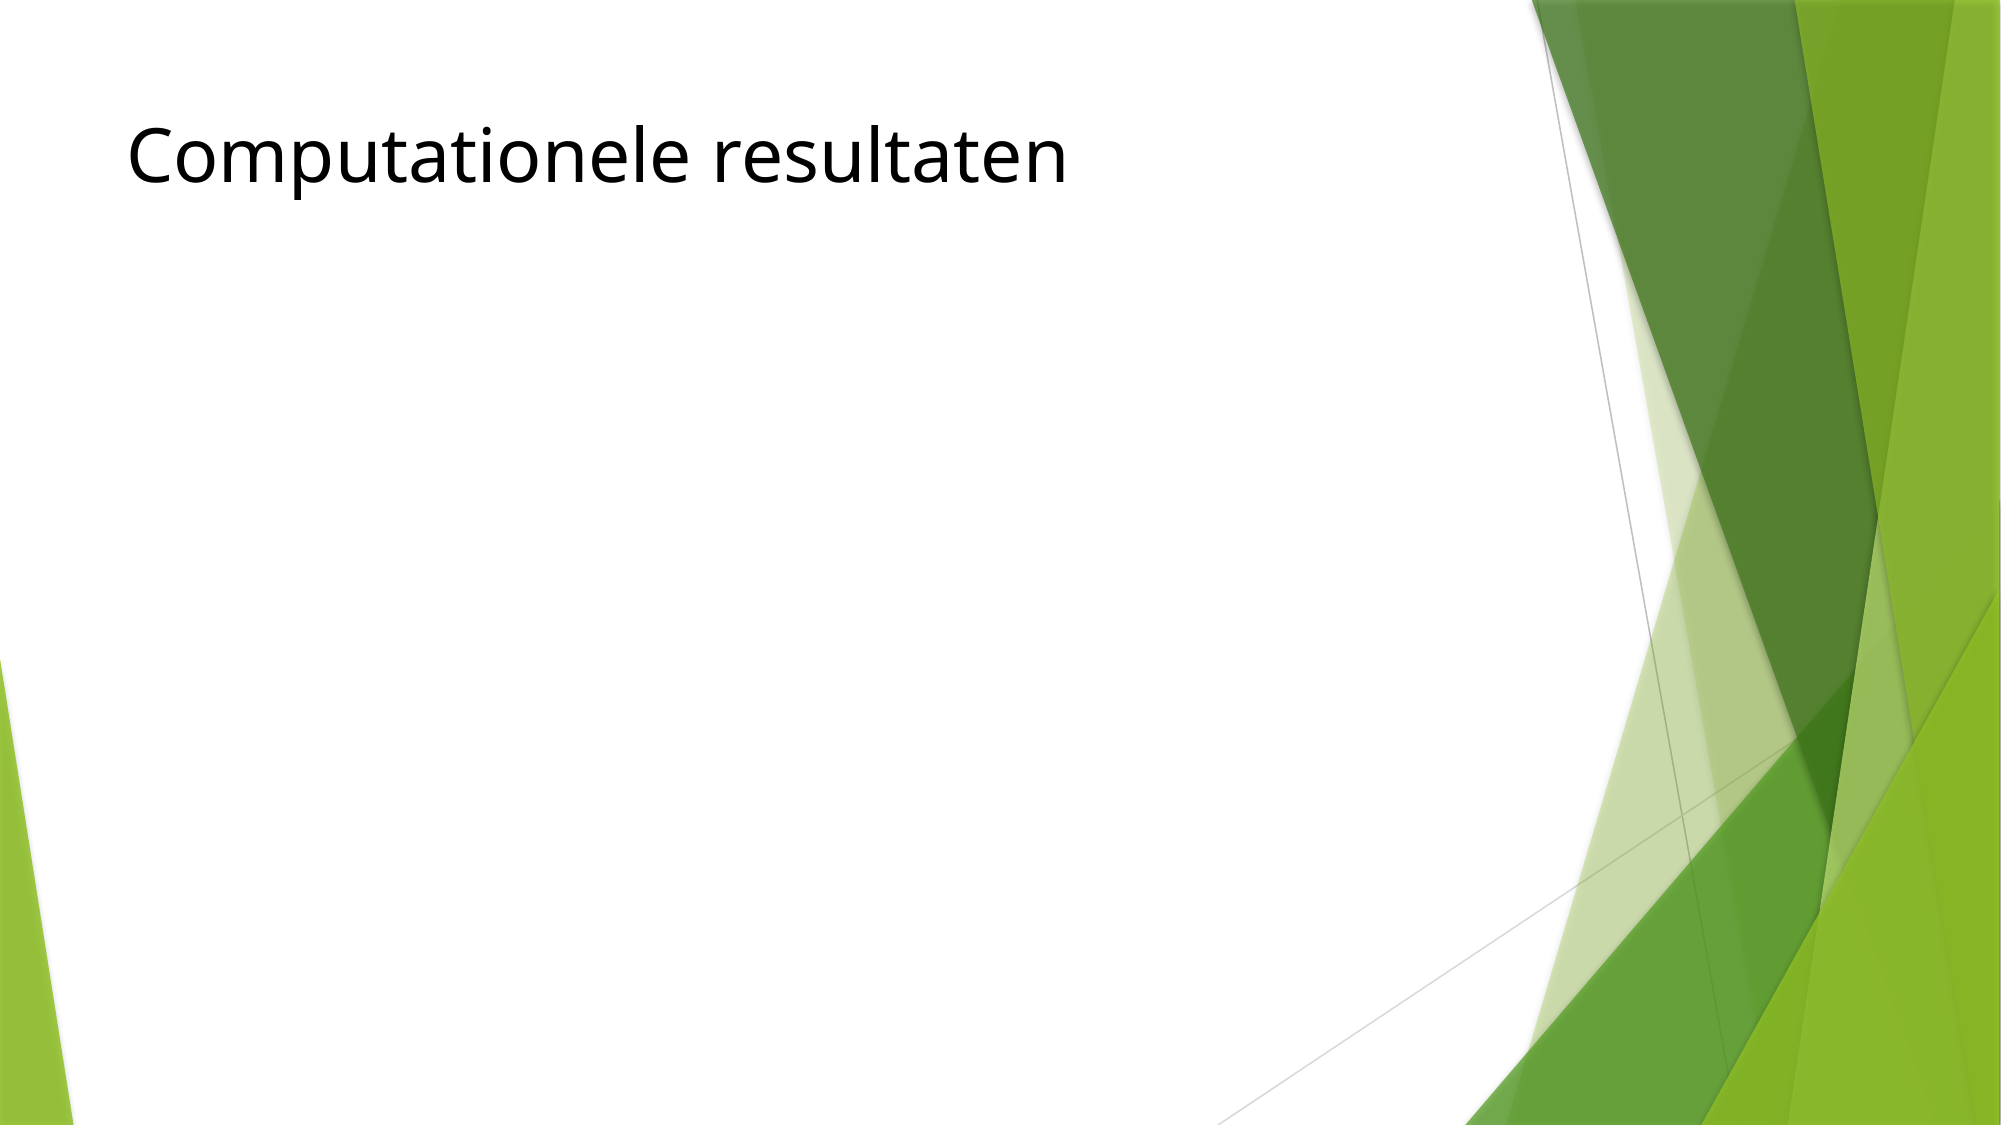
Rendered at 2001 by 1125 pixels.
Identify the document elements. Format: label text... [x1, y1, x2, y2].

title Computationele resultaten [111, 99, 1522, 317]
